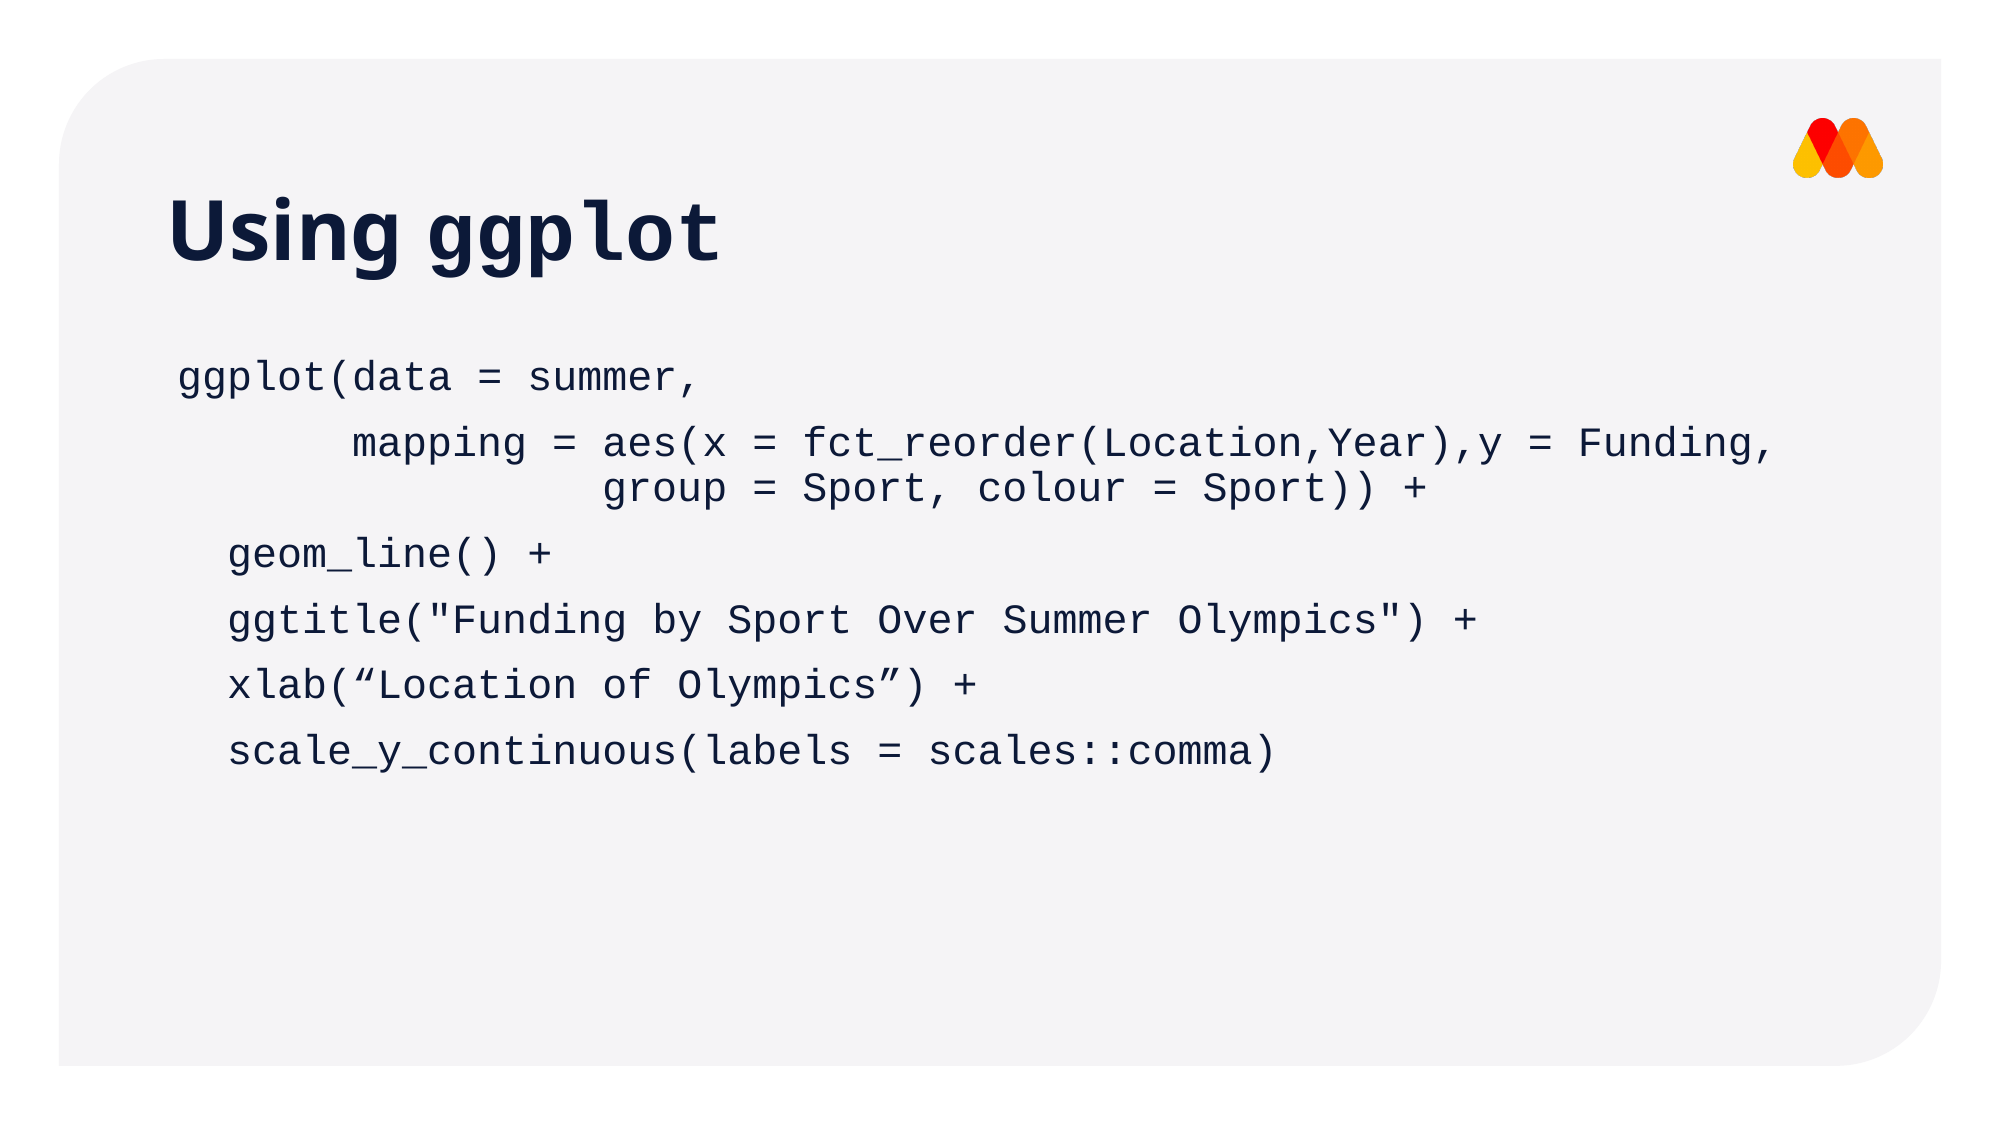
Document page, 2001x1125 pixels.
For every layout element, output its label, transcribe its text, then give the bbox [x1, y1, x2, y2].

text_box ggplot(data = summer, mapping = aes(x = fct_reorder(Location,Year),y = Funding, group = Sport, colour = Sport)) + geom_line() + ggtitle("Funding by Sport Over Summer Olympics") + xlab(“Location of Olympics”) + scale_y_continuous(labels = scales::comma) [177, 354, 1904, 950]
picture [1793, 118, 1883, 178]
text_box Using ggplot [166, 177, 726, 278]
